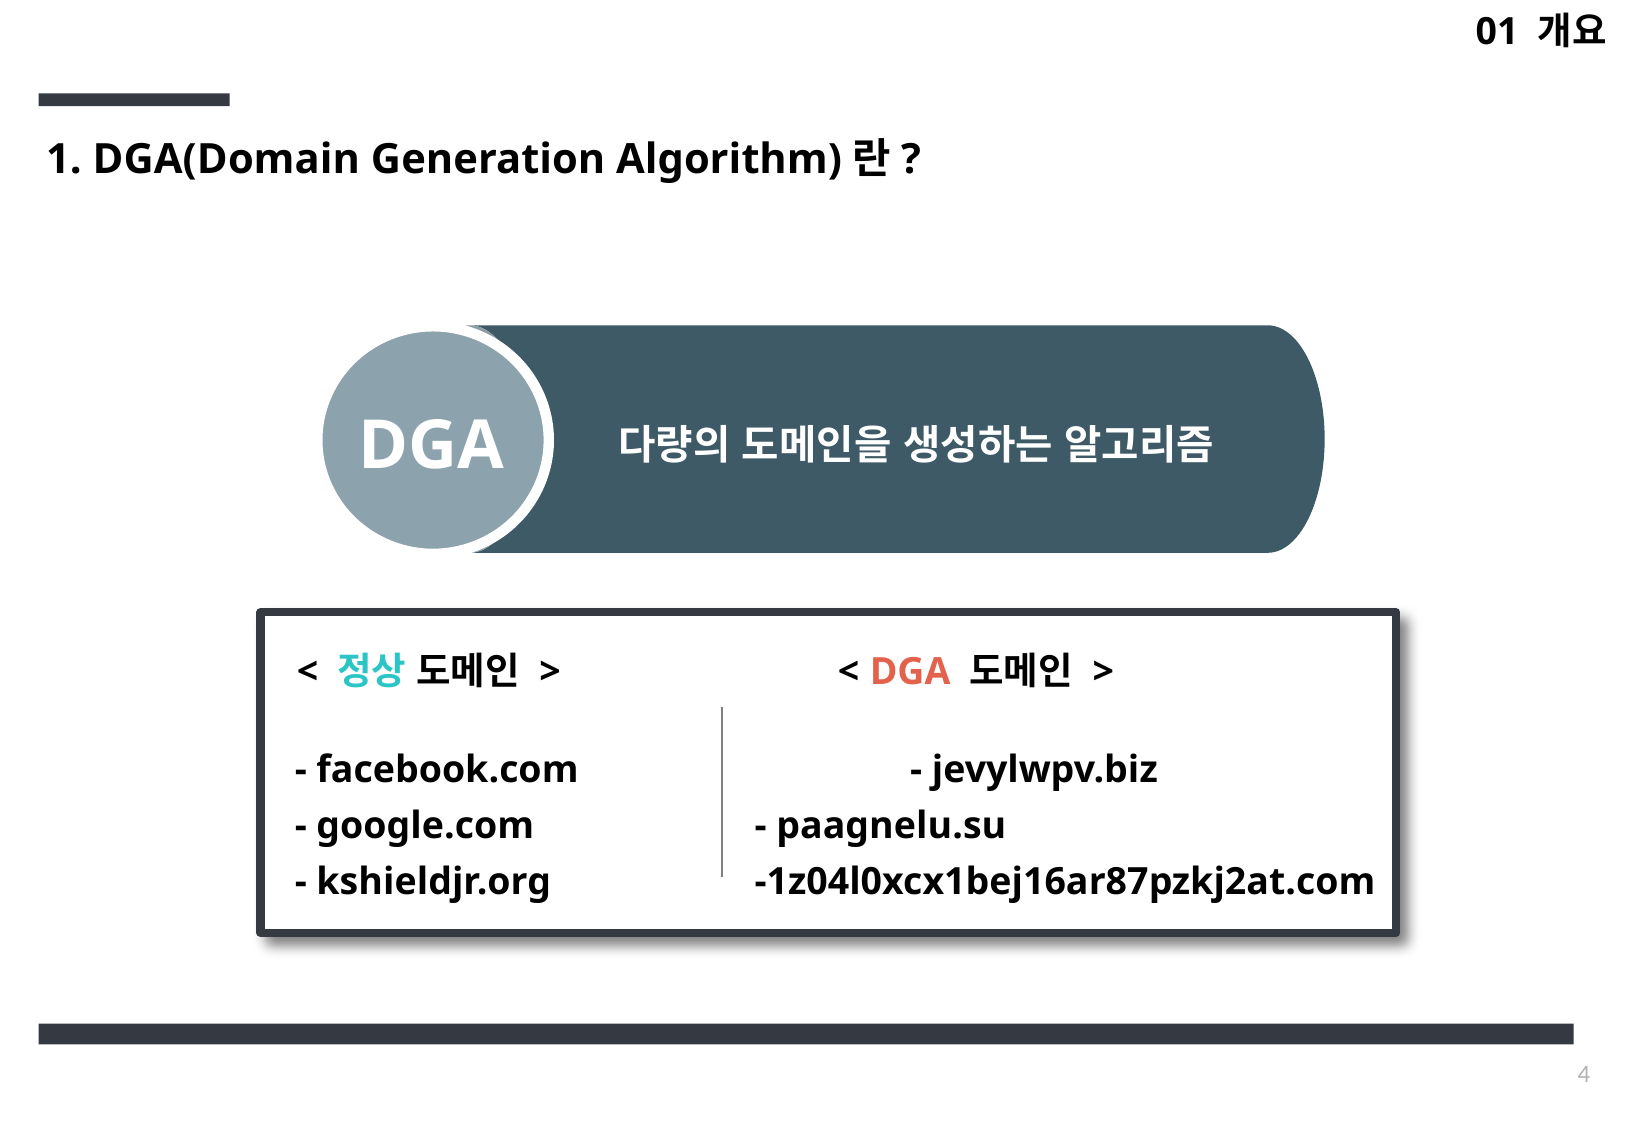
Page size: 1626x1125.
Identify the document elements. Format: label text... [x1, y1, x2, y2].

text_box 1. DGA(Domain Generation Algorithm)란? [31, 124, 916, 189]
slide_number 4 [1239, 1042, 1606, 1103]
text_box [38, 1023, 1575, 1045]
text_box 01 개요 [1460, 0, 1625, 60]
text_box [317, 325, 1325, 554]
text_box [38, 92, 231, 107]
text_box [260, 612, 1396, 933]
